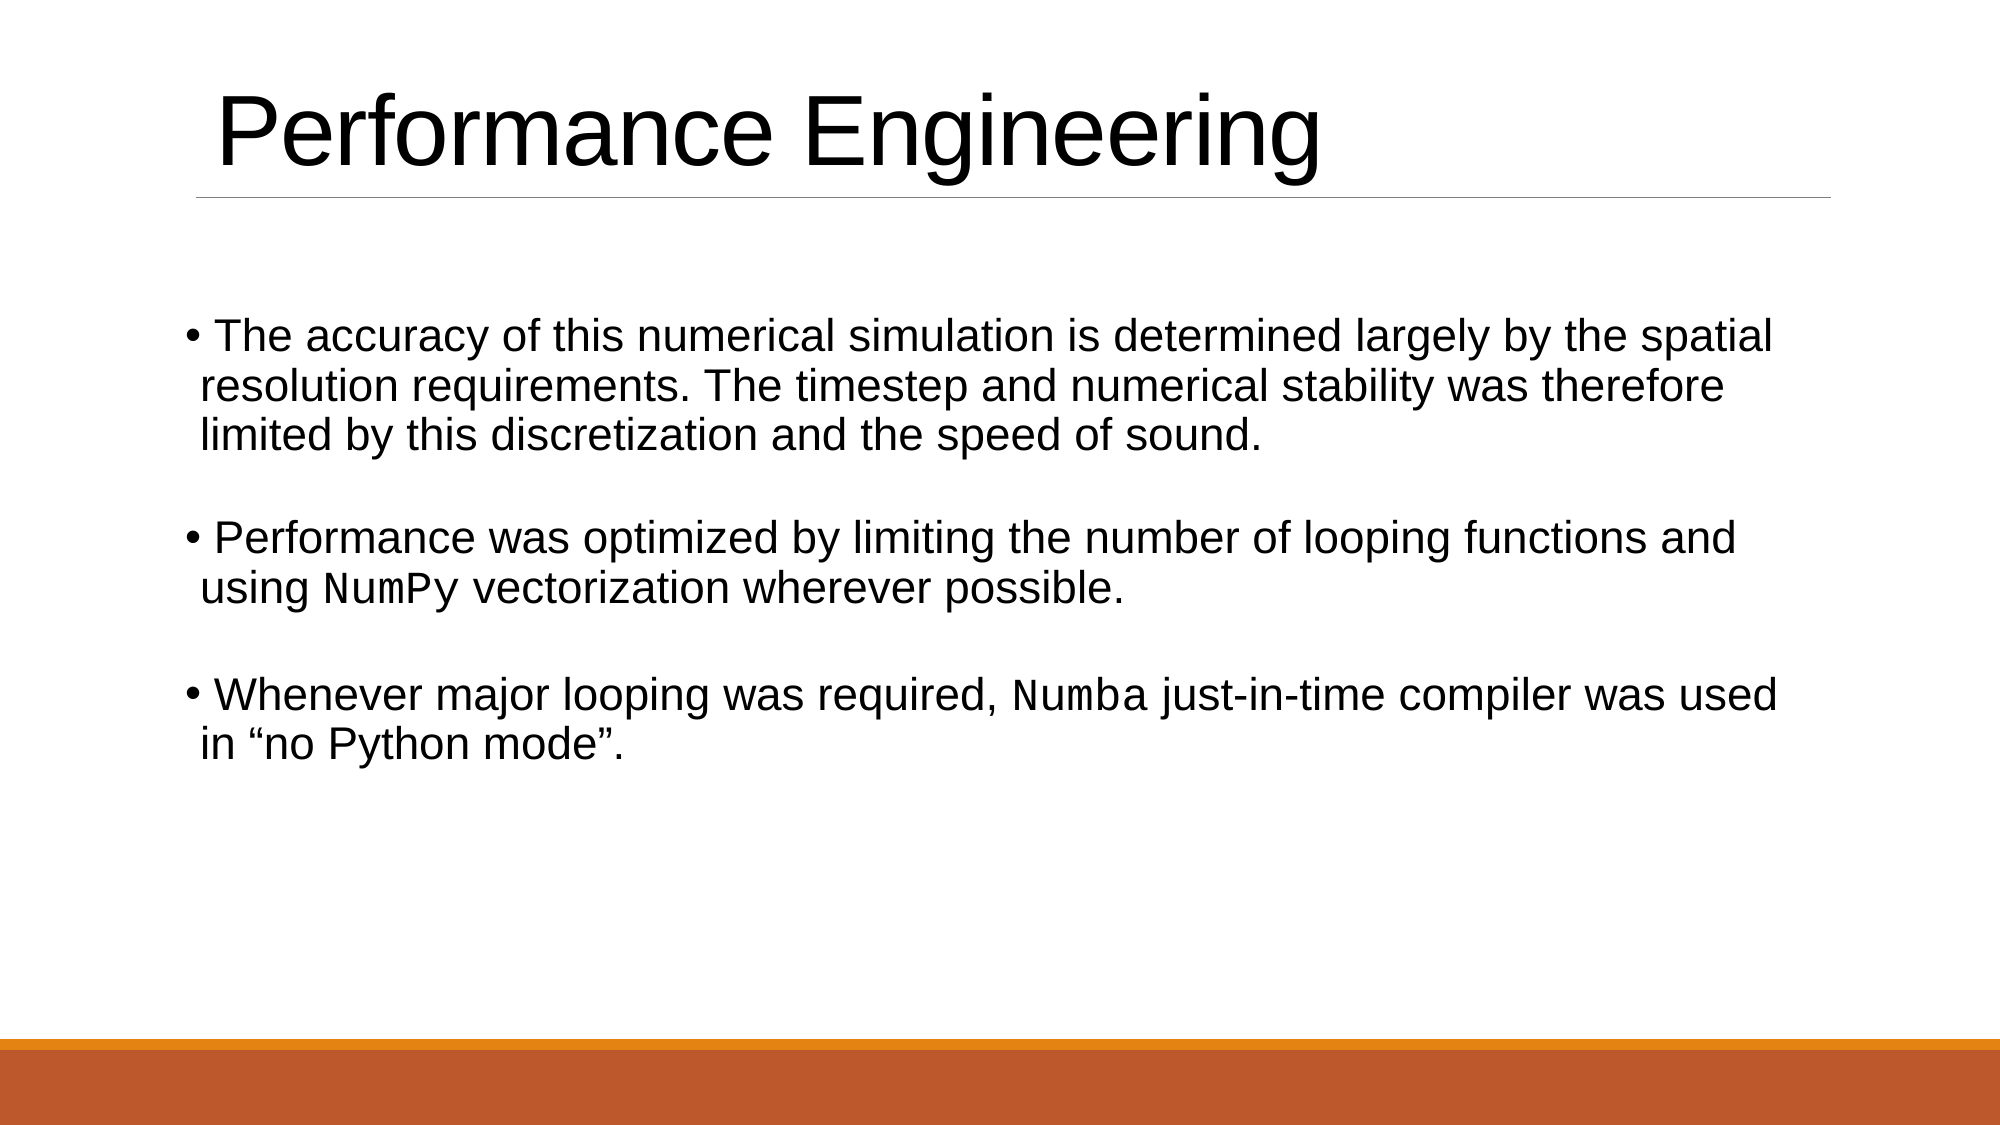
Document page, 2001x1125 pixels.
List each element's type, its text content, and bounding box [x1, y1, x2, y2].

text_box Performance Engineering [199, 0, 1850, 194]
text_box The accuracy of this numerical simulation is determined largely by the spatial resolution requirements. The timestep and numerical stability was therefore limited by this discretization and the speed of sound. Performance was optimized by limiting the number of looping functions and using NumPy vectorization wherever possible. Whenever major looping was required, Numba just-in-time compiler was used in “no Python mode”. [185, 304, 1809, 1019]
